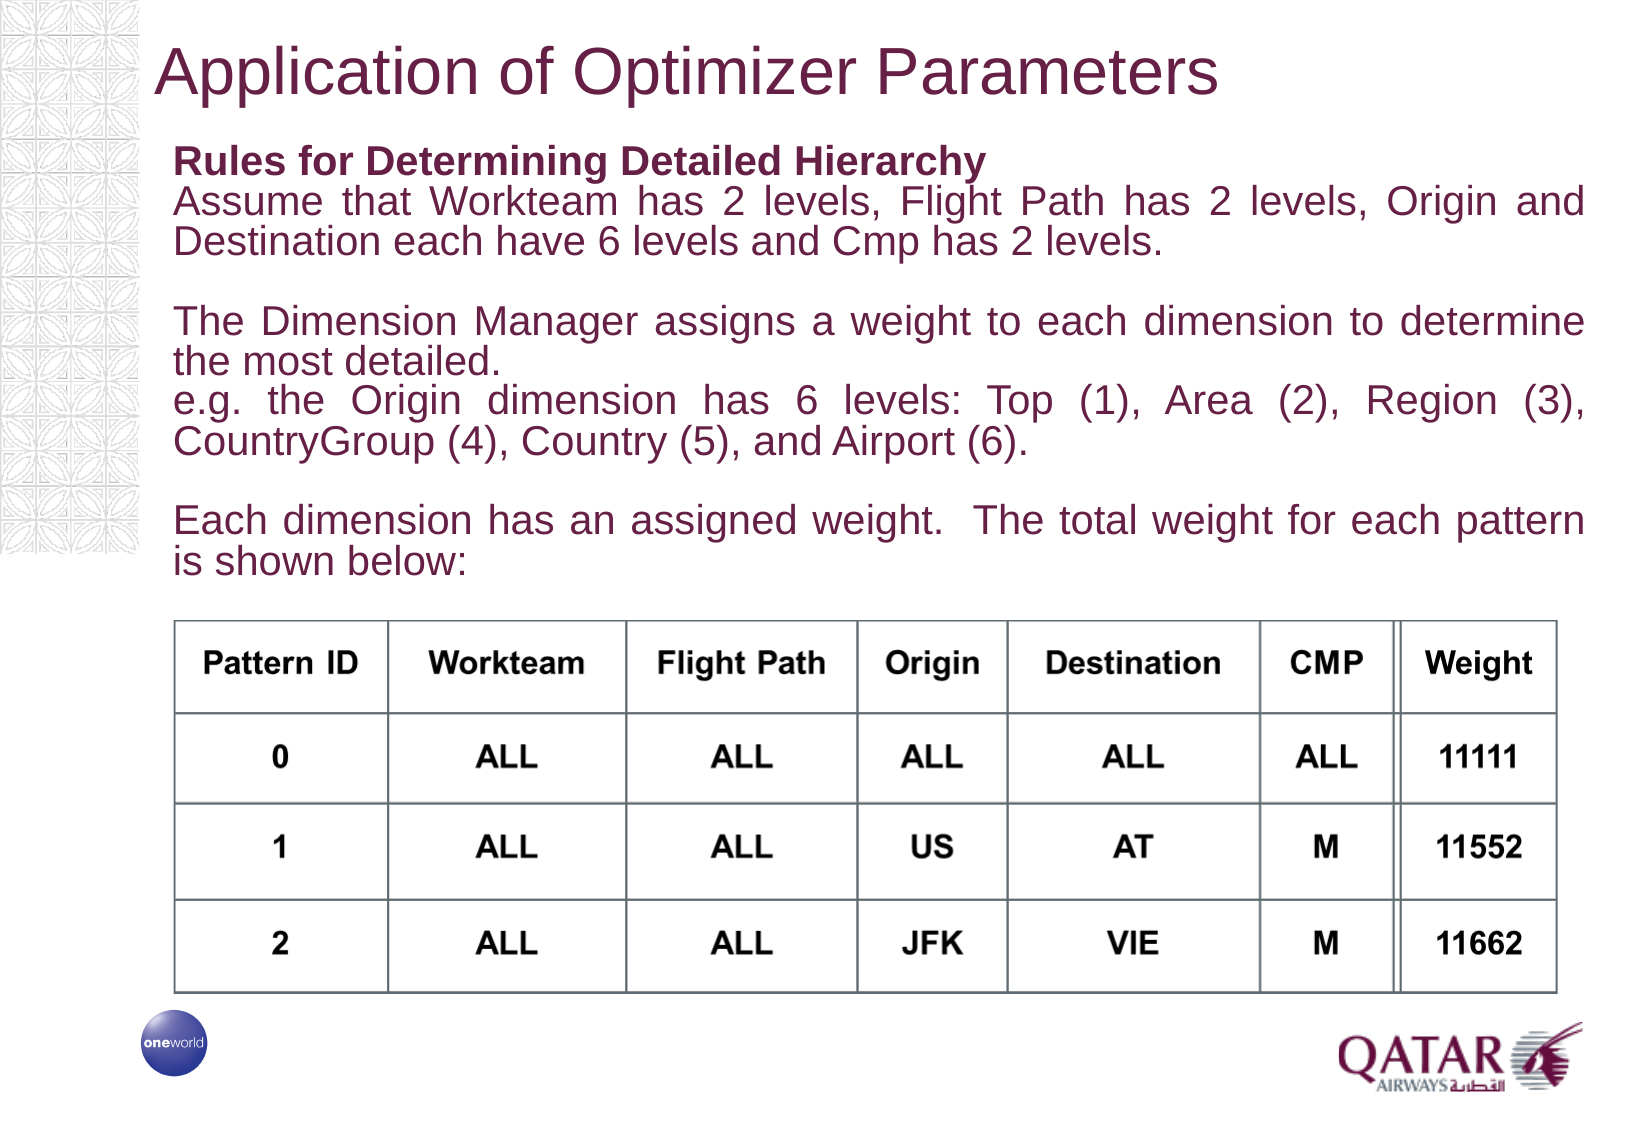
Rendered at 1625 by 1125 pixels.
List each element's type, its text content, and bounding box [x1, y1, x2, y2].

picture [1338, 1022, 1583, 1092]
picture [0, 0, 140, 554]
picture [173, 619, 1558, 995]
title Application of Optimizer Parameters [140, 0, 1602, 135]
text_box Rules for Determining Detailed Hierarchy Assume that Workteam has 2 levels, Flight Path has 2 levels, Origin and Destination each have 6 levels and Cmp has 2 levels. The Dimension Manager assigns a weight to each dimension to determine the most detailed. e.g. the Origin dimension has 6 levels: Top (1), Area (2), Region (3), CountryGroup (4), Country (5), and Airport (6). Each dimension has an assigned weight. The total weight for each pattern is shown below: [139, 135, 1602, 591]
picture [139, 1008, 209, 1078]
